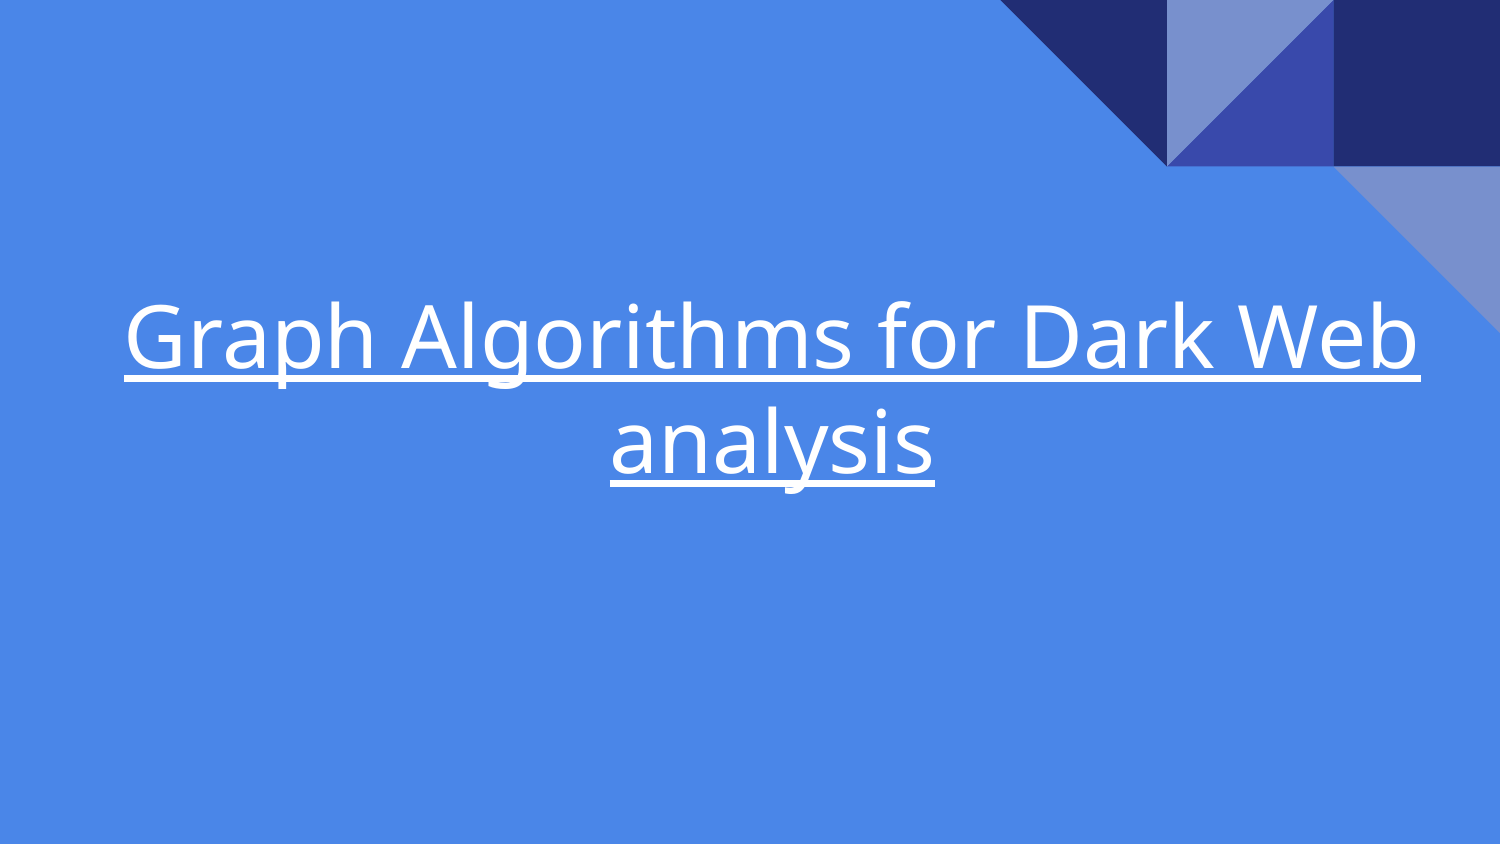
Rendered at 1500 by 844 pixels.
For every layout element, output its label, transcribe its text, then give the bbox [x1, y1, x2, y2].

title Graph Algorithms for Dark Web analysis [98, 304, 1447, 506]
